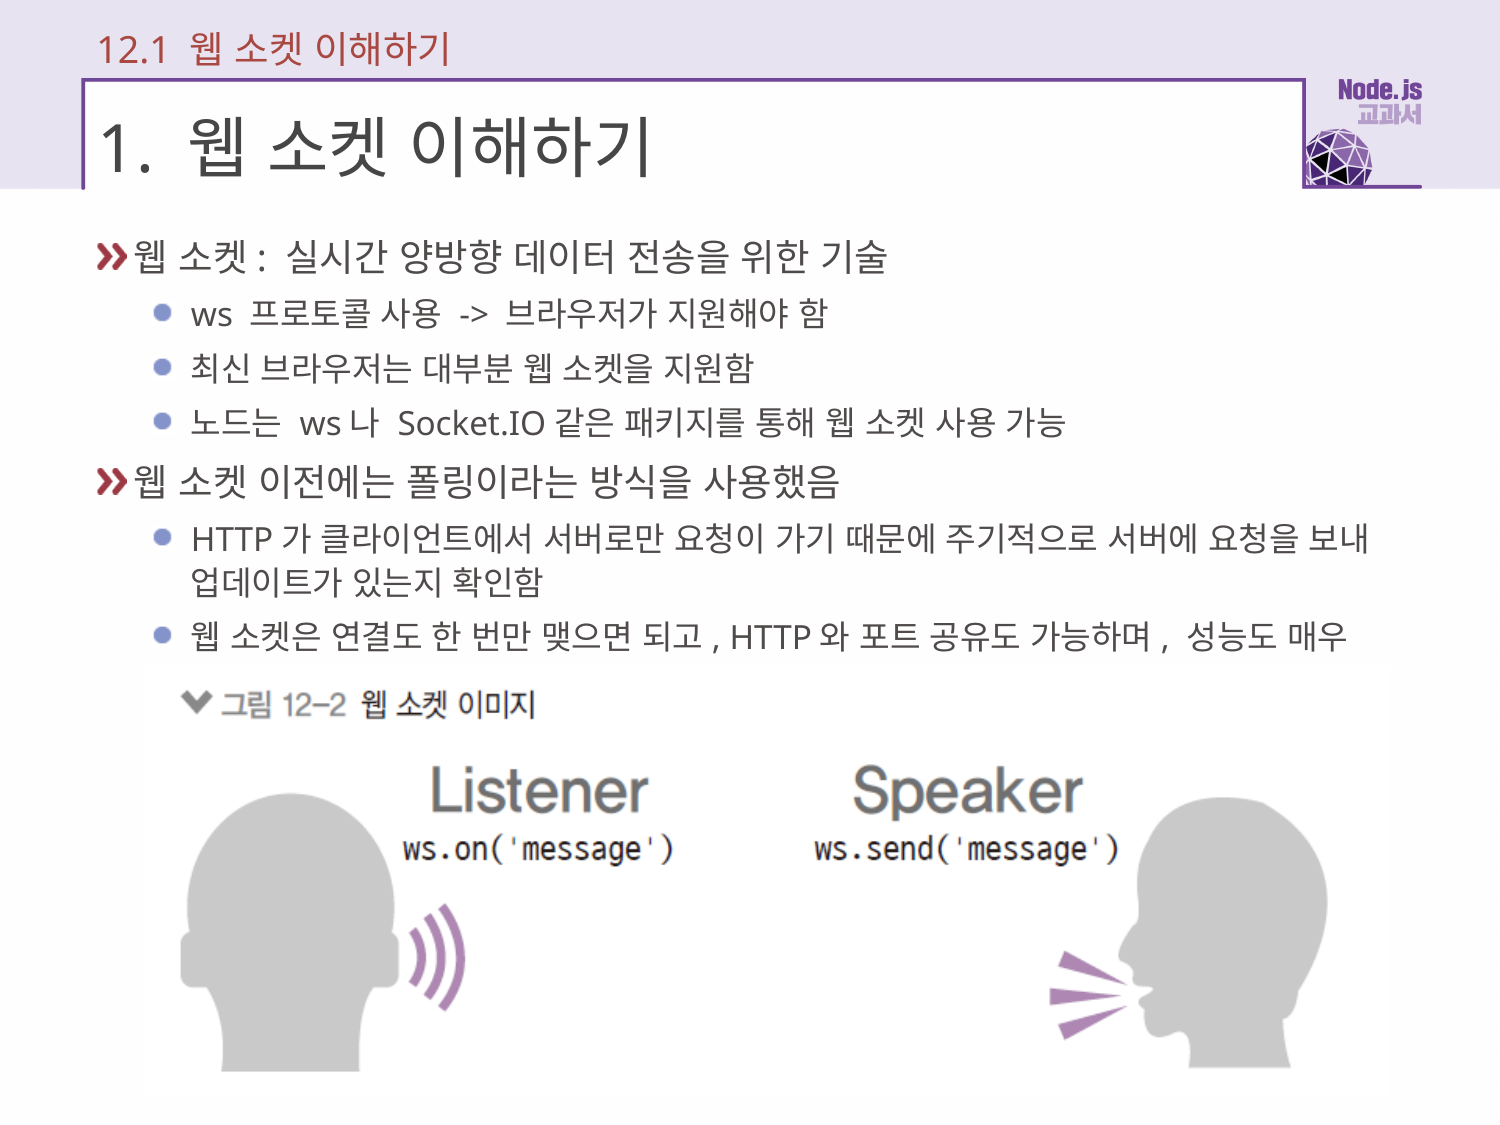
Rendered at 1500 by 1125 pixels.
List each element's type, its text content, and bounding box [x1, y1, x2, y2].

title 1. 웹 소켓 이해하기 [82, 61, 1413, 193]
text_box 12.1 웹 소켓 이해하기 [81, 14, 807, 62]
picture [0, 0, 1500, 1125]
list 웹 소켓: 실시간 양방향 데이터 전송을 위한 기술 ws 프로토콜 사용 -> 브라우저가 지원해야 함 최신 브라우저는 대부분 웹 소켓을 지원함 노드는 ws나 Socket.IO같은 패키지를 통해 웹 소켓 사용 가능 웹 소켓 이전에는 폴링이라는 방식을 사용했음 HTTP가 클라이언트에서 서버로만 요청이 가기 때문에 주기적으로 서버에 요청을 보내 업데이트가 있는지 확인함 웹 소켓은 연결도 한 번만 맺으면 되고, HTTP와 포트 공유도 가능하며, 성능도 매우 좋음 [81, 222, 1412, 1037]
